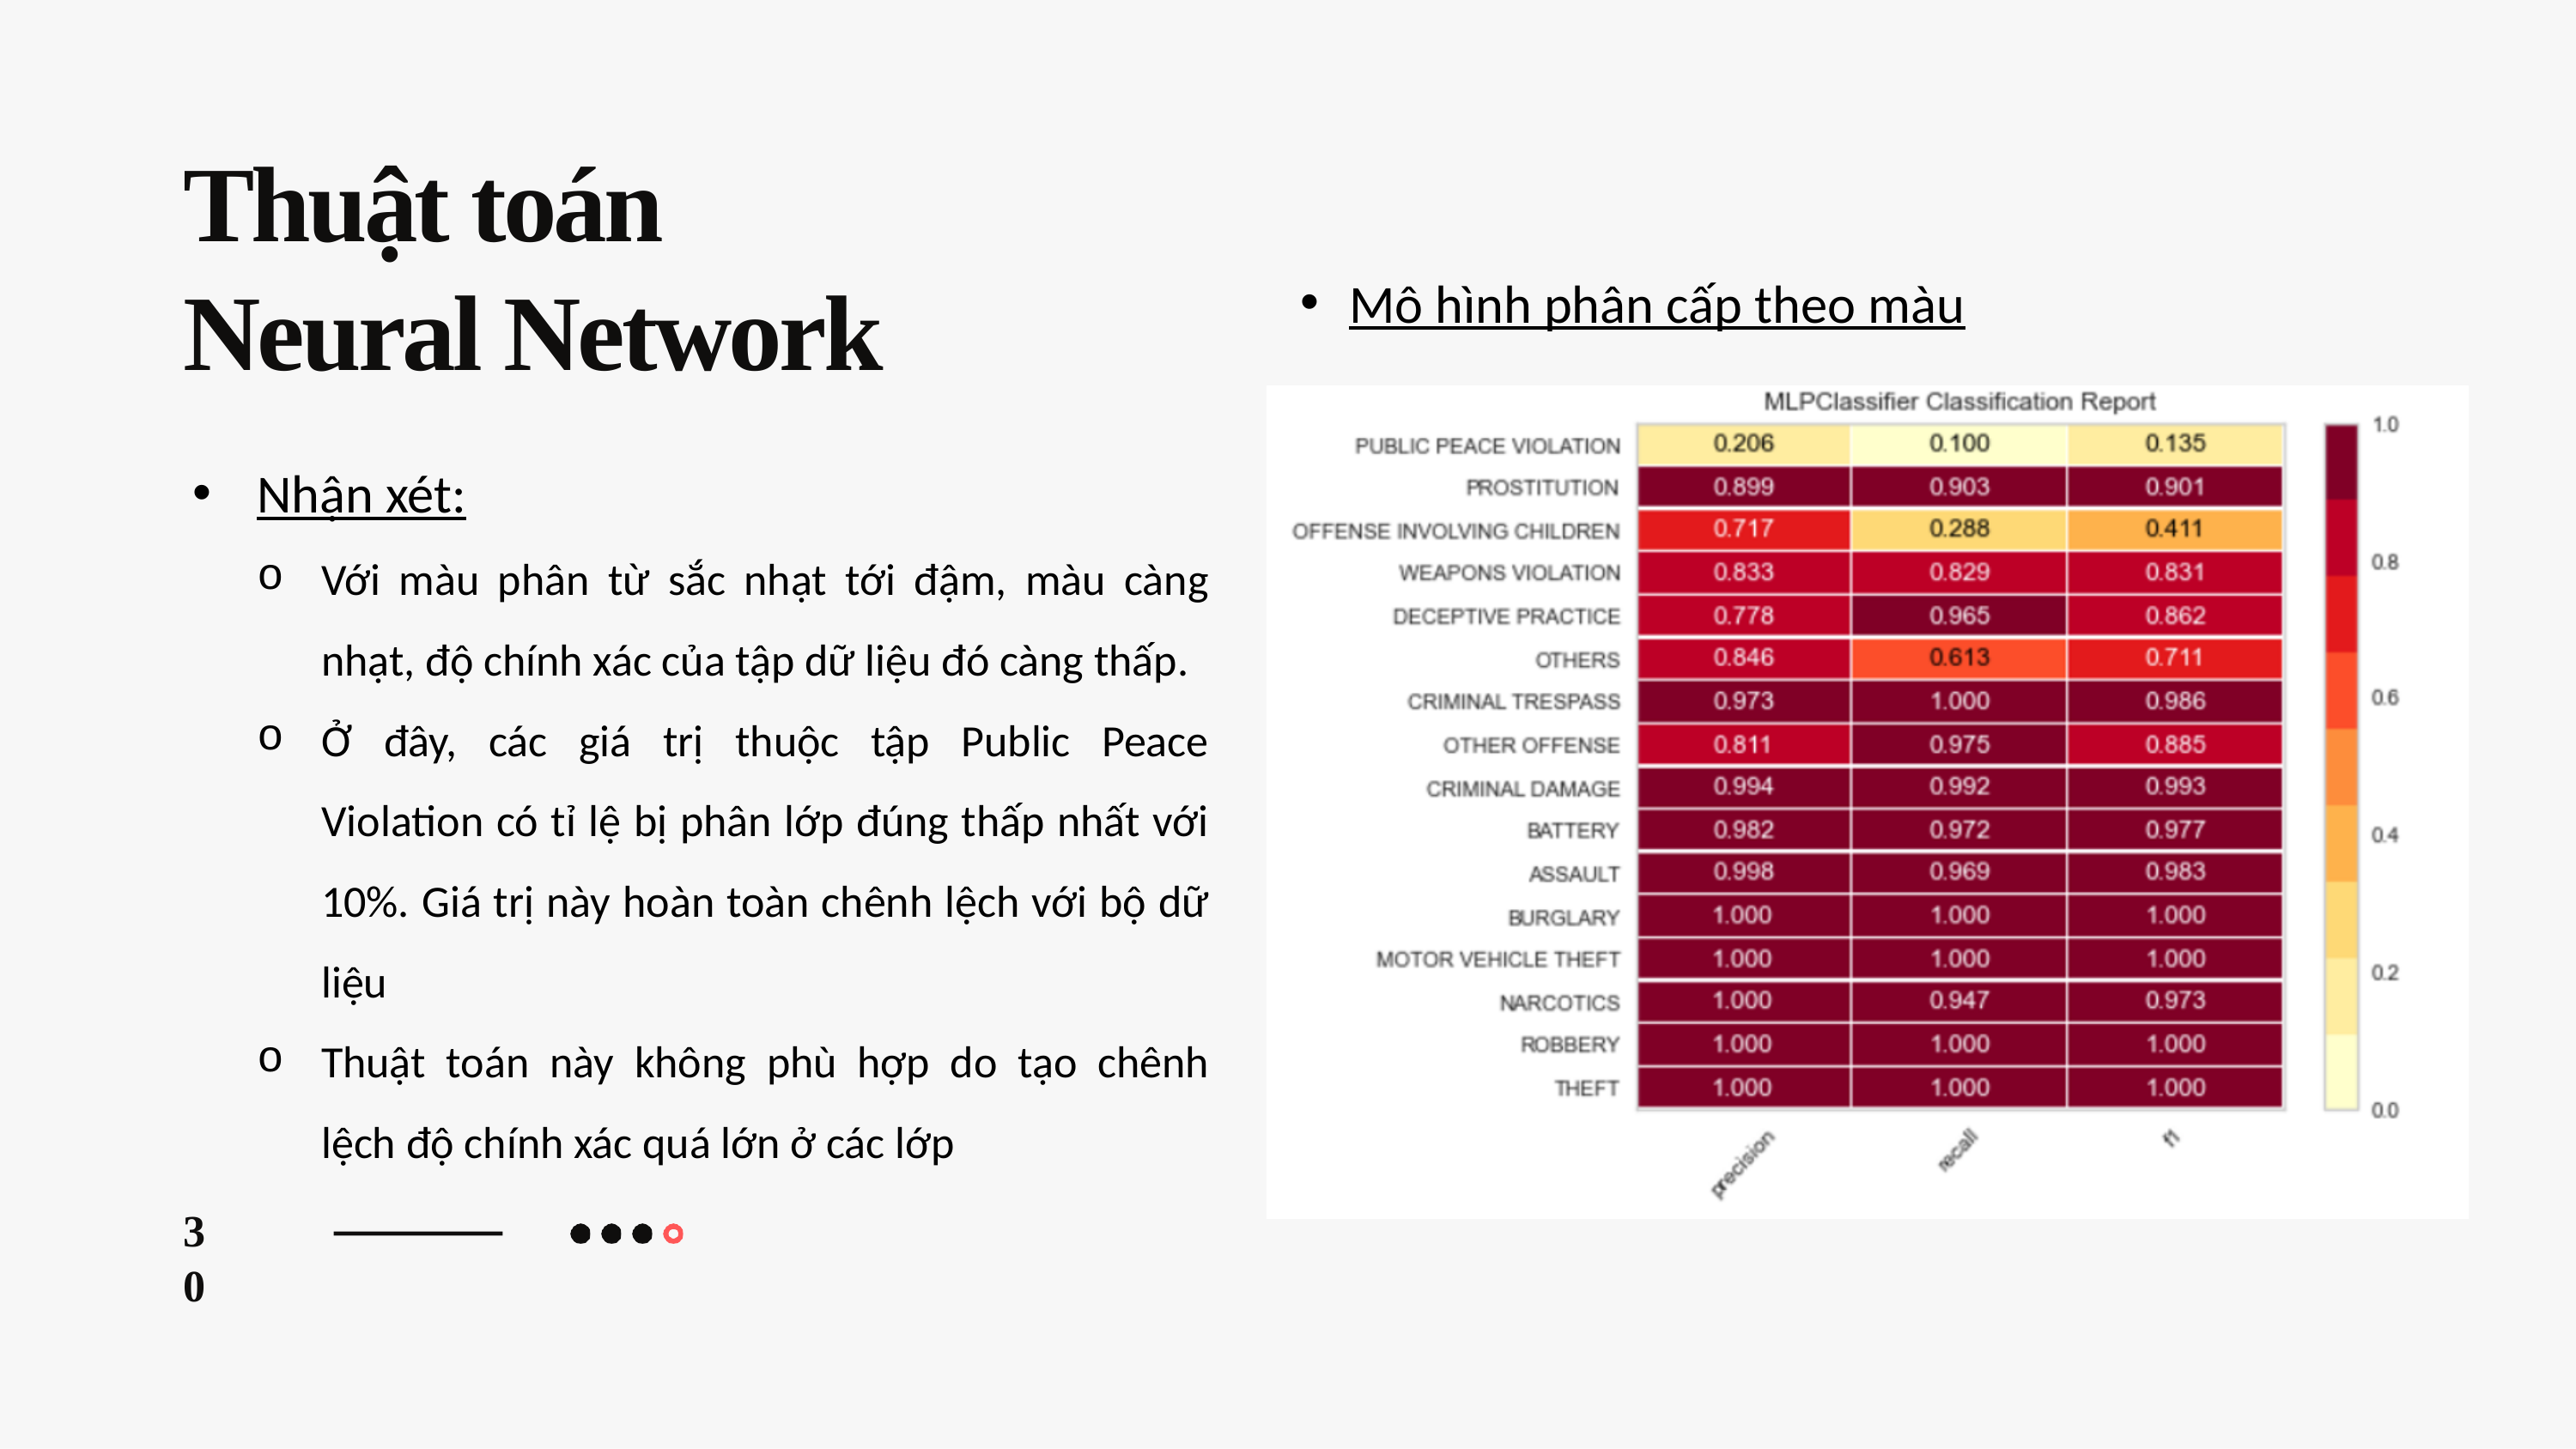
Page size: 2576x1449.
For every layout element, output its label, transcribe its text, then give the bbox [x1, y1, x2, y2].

text_box [632, 1223, 653, 1244]
text_box [333, 1231, 503, 1236]
text_box [601, 1223, 622, 1244]
picture [1266, 385, 2470, 1219]
text_box Nhận xét: Với màu phân từ sắc nhạt tới đậm, màu càng nhạt, độ chính xác của tập dữ liệu đó càng thấp. Ở đây, các giá trị thuộc tập Public Peace Violation có tỉ lệ bị phân lớp đúng thấp nhất với 10%. Giá trị này hoàn toàn chênh lệch với bộ dữ liệu Thuật toán này không phù hợp do tạo chênh lệch độ chính xác quá lớn ở các lớp [179, 421, 1223, 1174]
text_box [663, 1223, 683, 1244]
text_box [570, 1223, 591, 1244]
text_box 3 0 [181, 1200, 236, 1312]
title Thuật toán Neural Network [181, 132, 934, 392]
text_box Mô hình phân cấp theo màu [1287, 230, 2089, 340]
